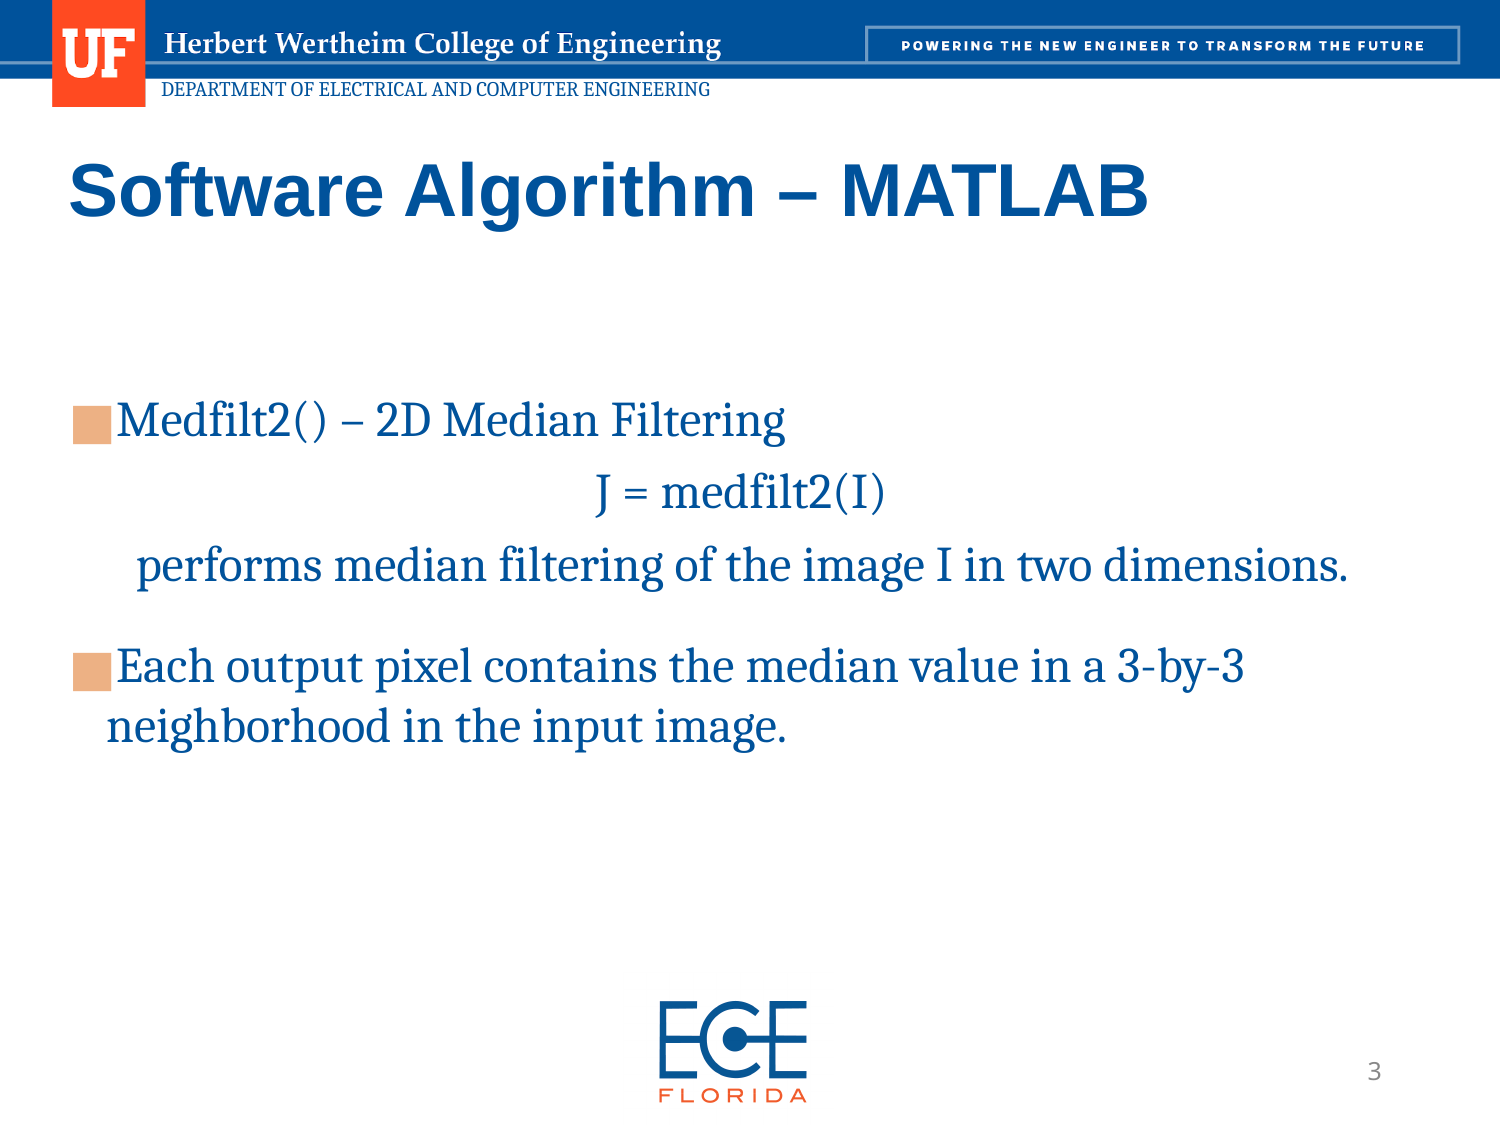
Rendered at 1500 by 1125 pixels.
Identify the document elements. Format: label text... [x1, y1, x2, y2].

picture [0, 0, 1500, 107]
picture [623, 991, 834, 1125]
list Medfilt2() – 2D Median Filtering J = medfilt2(I) performs median filtering of the image I in two dimensions. Each output pixel contains the median value in a 3-by-3 neighborhood in the input image. [53, 378, 1404, 991]
slide_number 3 [1059, 1042, 1397, 1103]
title Software Algorithm – MATLAB [53, 134, 1404, 301]
